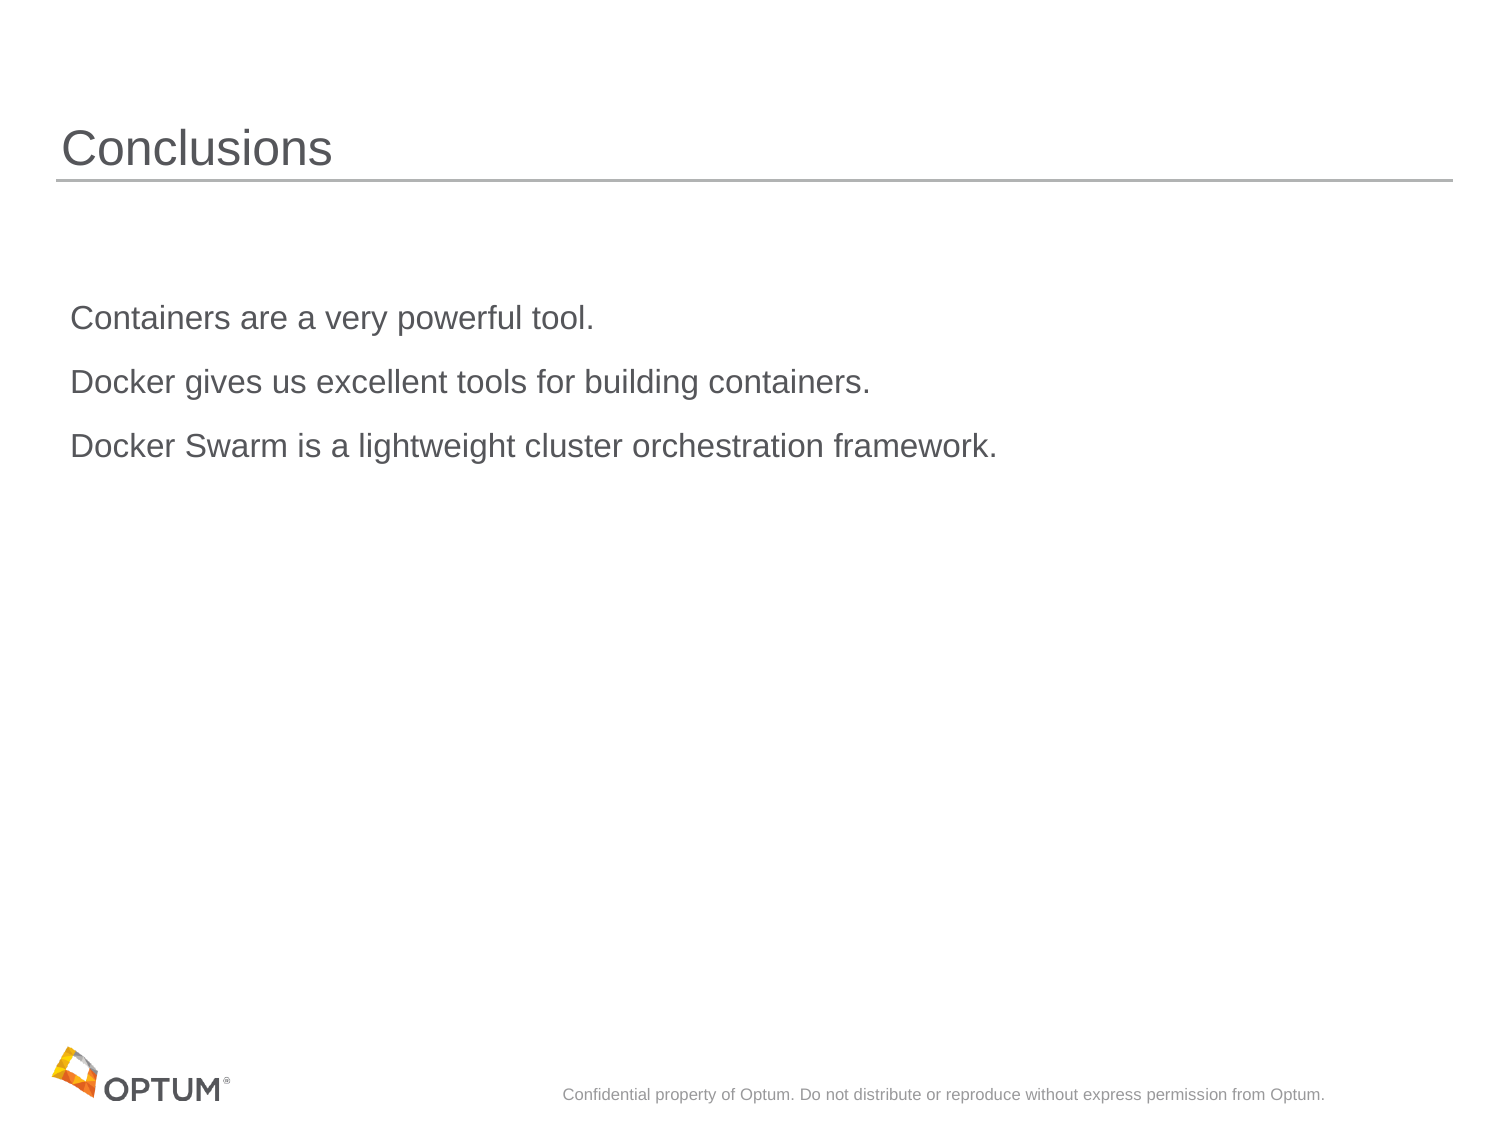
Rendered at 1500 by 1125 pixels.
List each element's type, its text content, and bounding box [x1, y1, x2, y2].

title Conclusions [60, 0, 1454, 177]
list Containers are a very powerful tool. Docker gives us excellent tools for building containers. Docker Swarm is a lightweight cluster orchestration framework. [60, 299, 1454, 968]
picture [50, 1044, 231, 1101]
footer Confidential property of Optum. Do not distribute or reproduce without express permission from Optum. [508, 1064, 1381, 1124]
